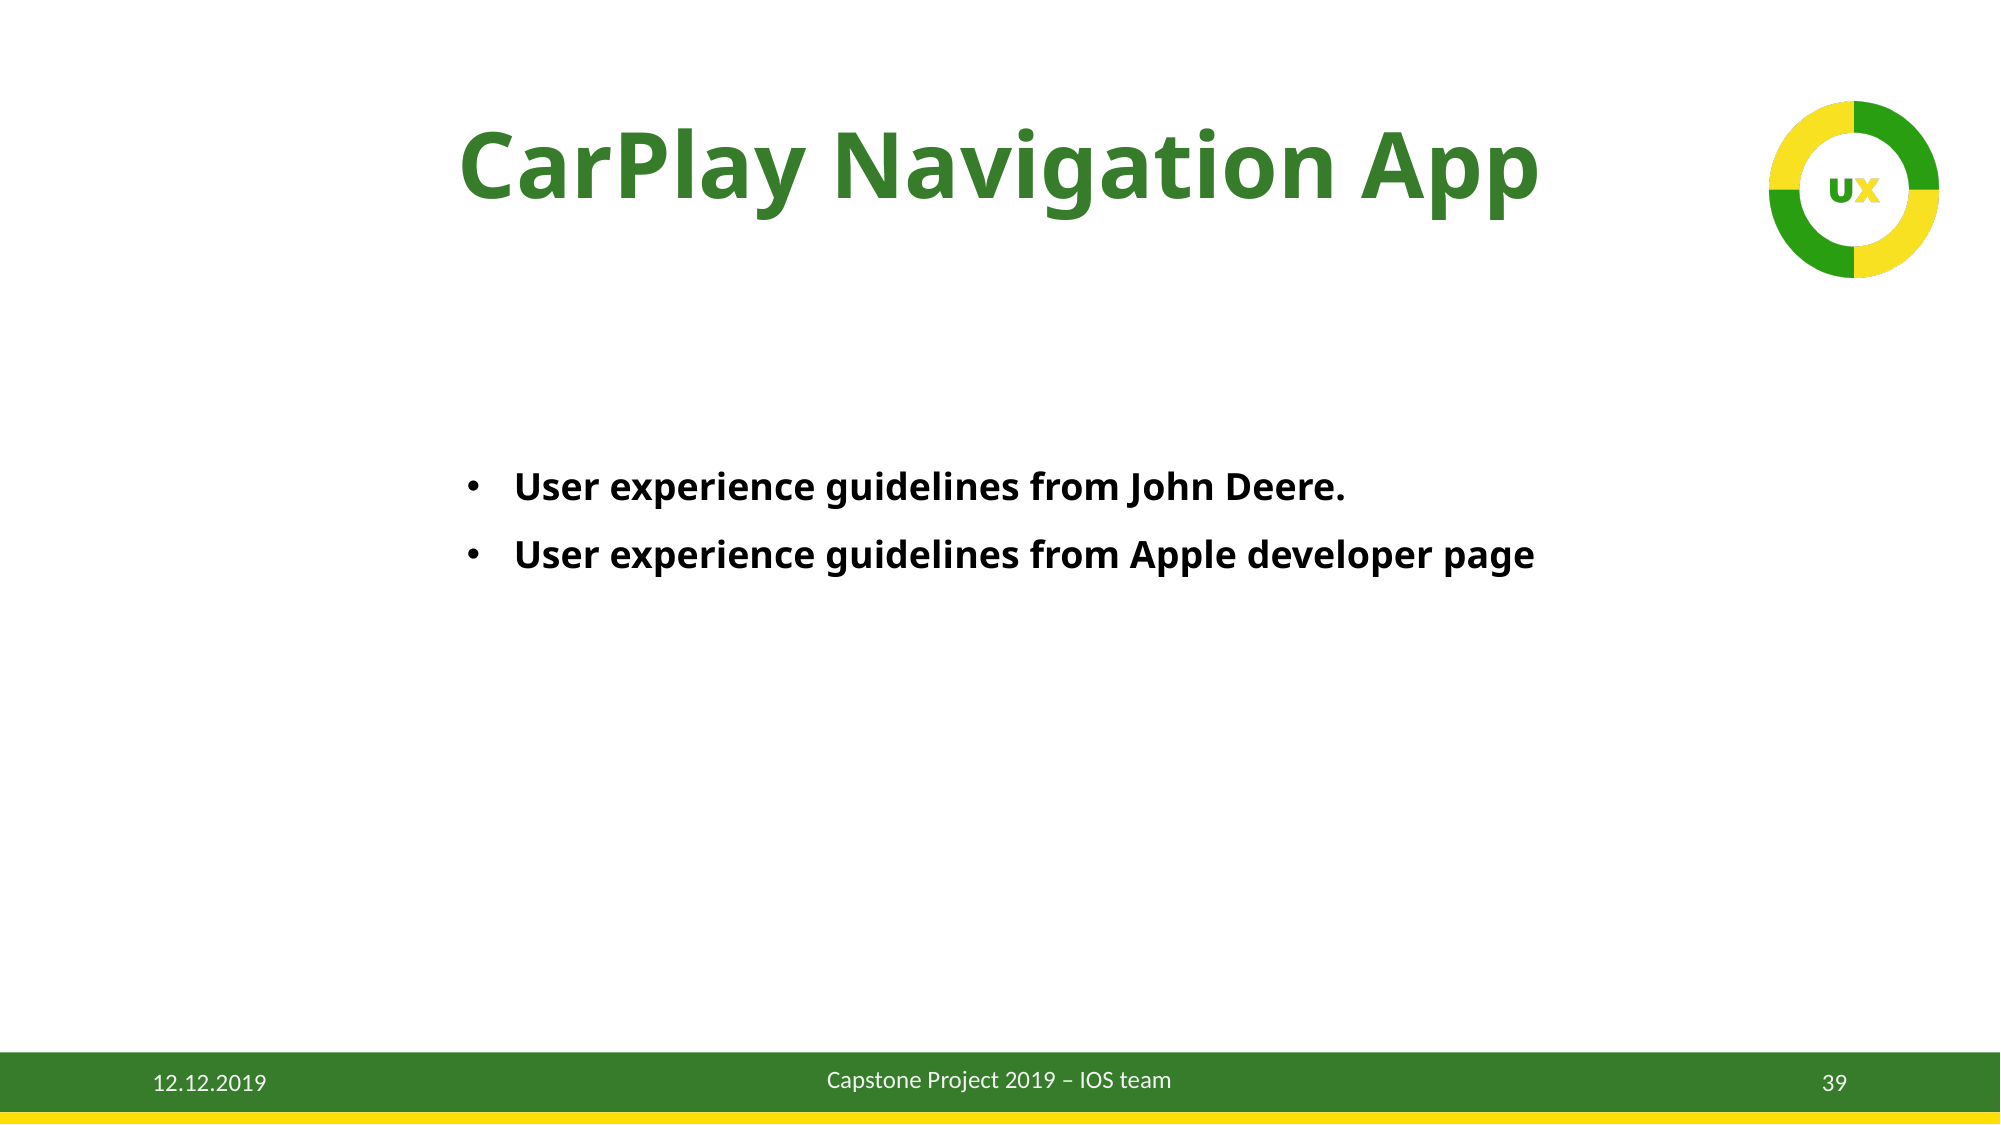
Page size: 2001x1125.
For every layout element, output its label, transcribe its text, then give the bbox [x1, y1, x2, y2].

text_box User experience guidelines from John Deere. User experience guidelines from Apple developer page [452, 433, 2000, 583]
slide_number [137, 1051, 588, 1112]
title CarPlay Navigation App [137, 59, 1863, 278]
slide_number 39 [1412, 1051, 1863, 1112]
footer Capstone Project 2019 – IOS team [662, 1048, 1338, 1109]
text_box [588, 1051, 1412, 1111]
text_box [1863, 1051, 2000, 1111]
text_box [0, 1051, 137, 1111]
text_box [0, 1111, 2000, 1125]
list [1769, 101, 1939, 278]
